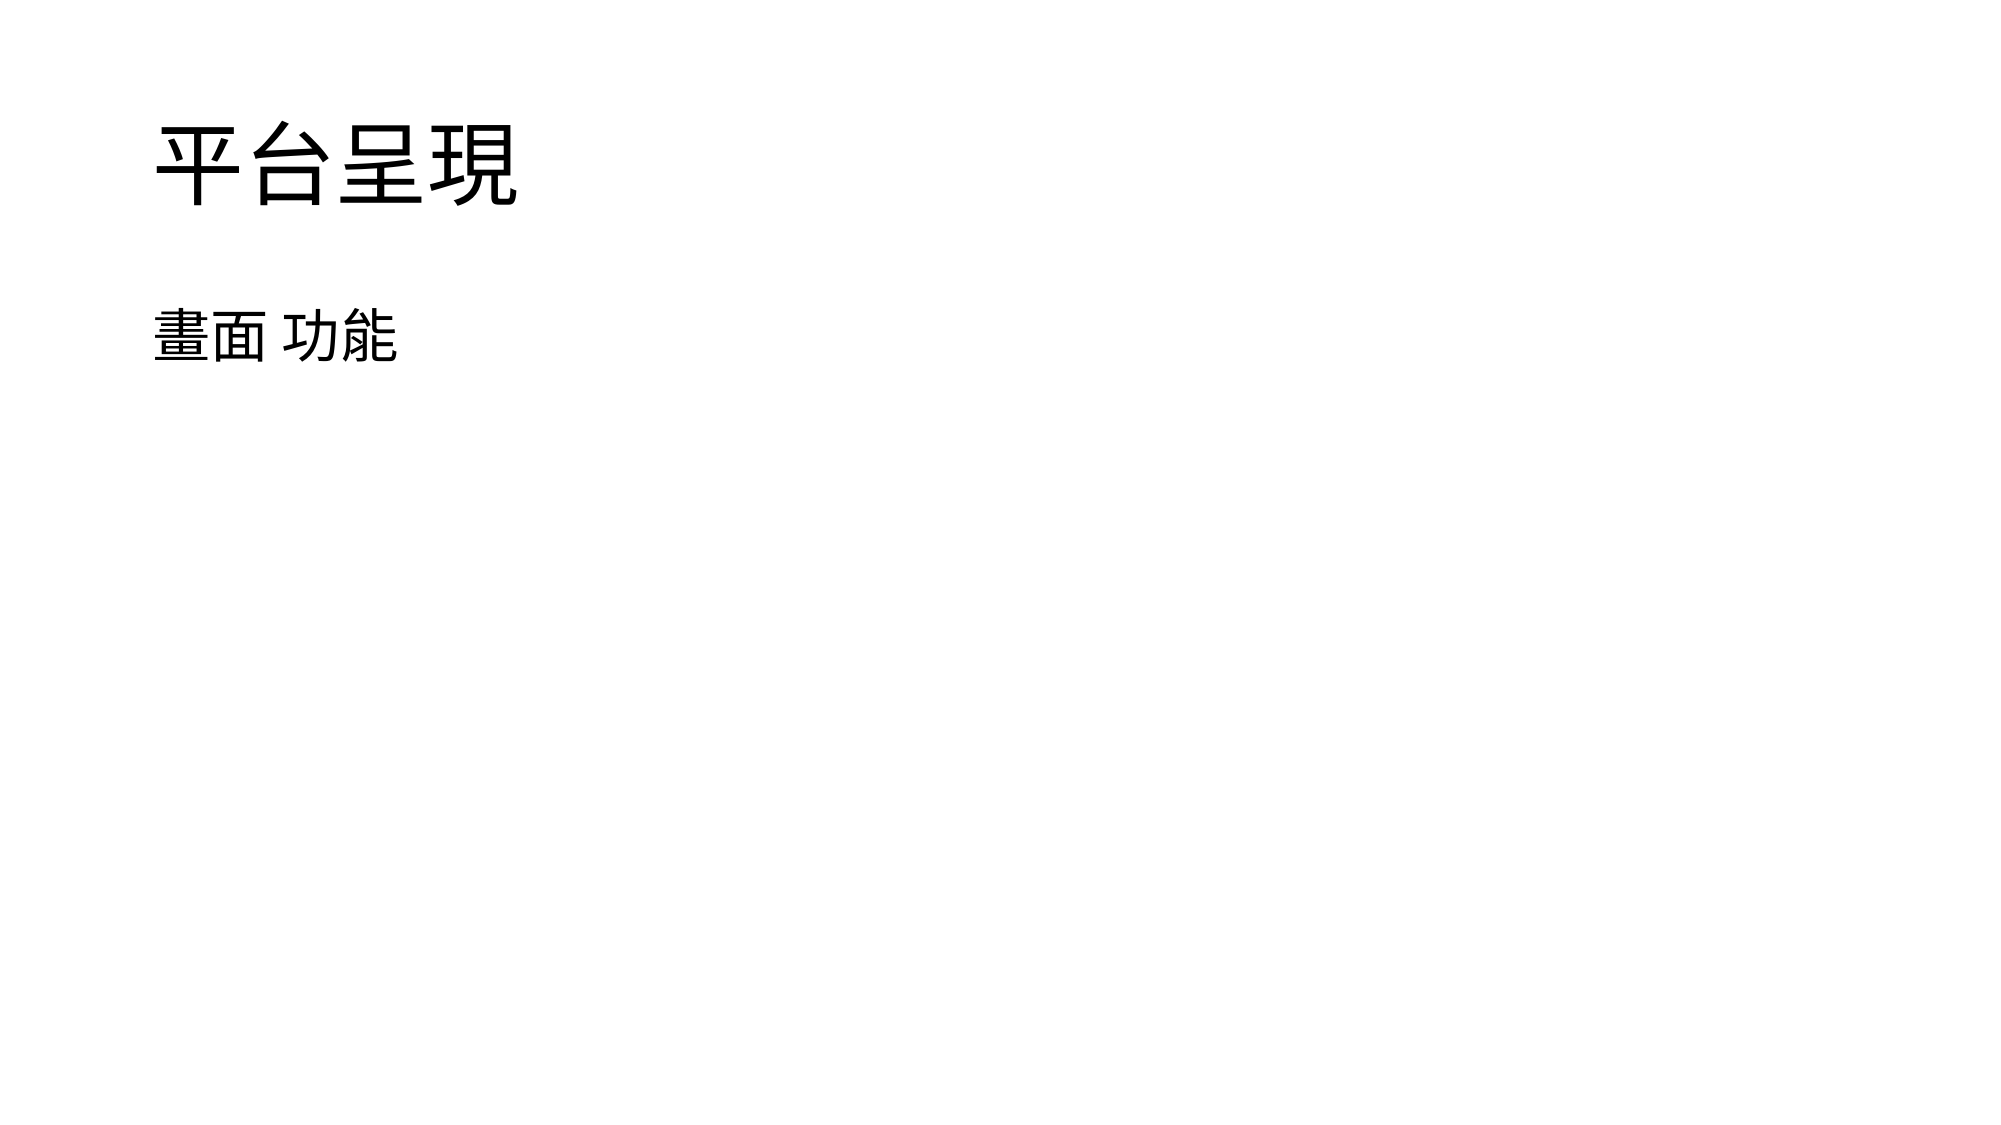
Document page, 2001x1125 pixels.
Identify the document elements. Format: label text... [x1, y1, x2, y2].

title 平台呈現 [137, 59, 1863, 278]
list 畫面 功能 [137, 299, 1863, 1014]
